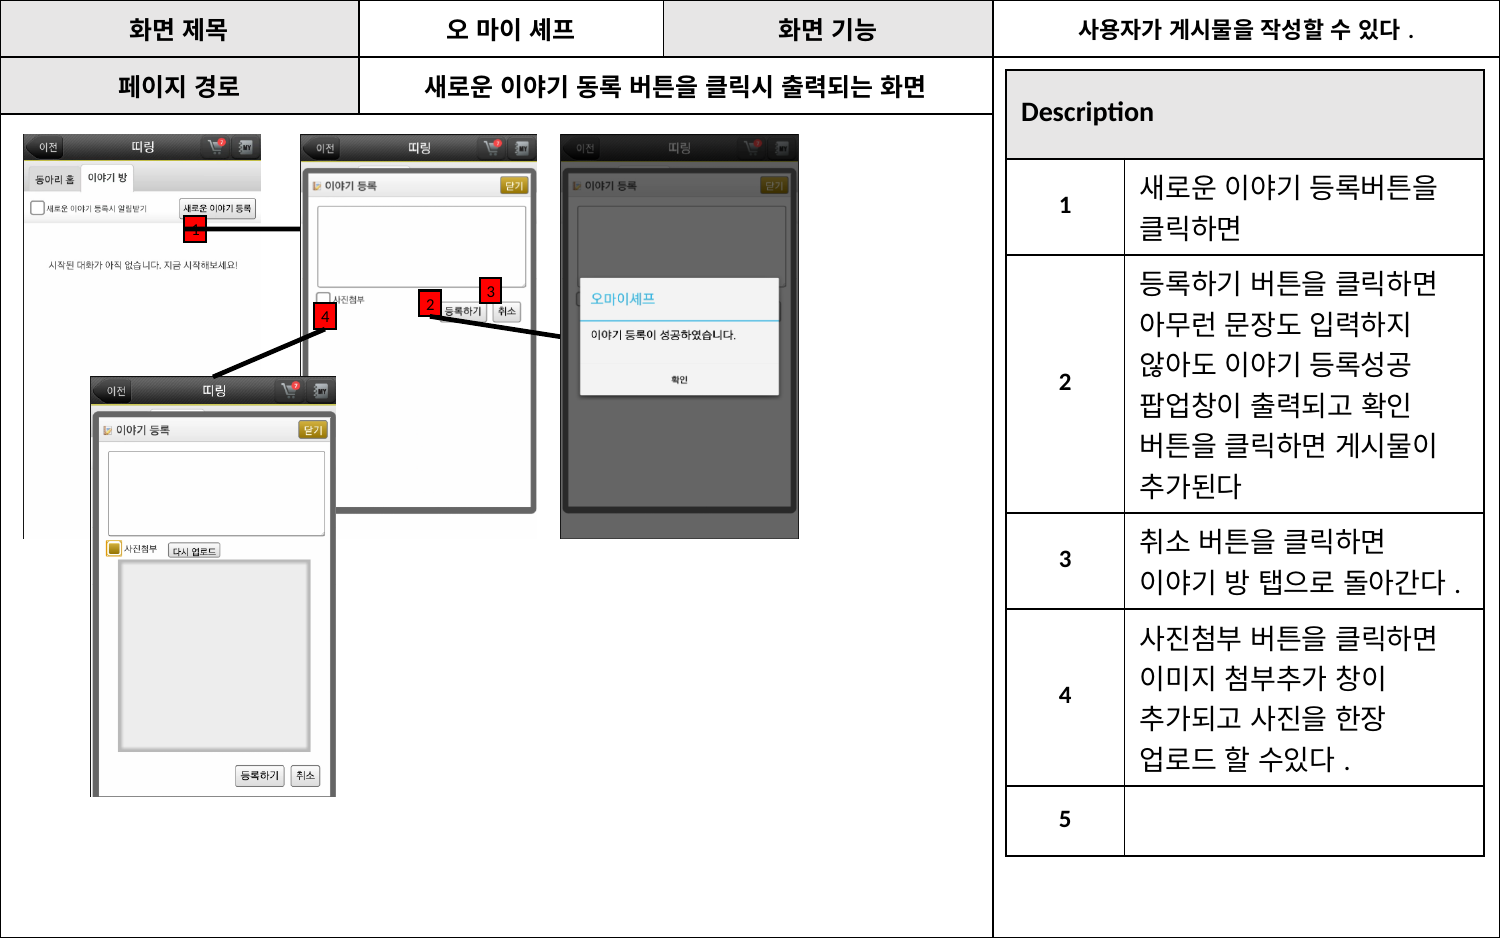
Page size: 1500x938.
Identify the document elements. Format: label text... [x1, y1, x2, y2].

table_cell 4 [1007, 610, 1124, 785]
picture [23, 134, 537, 797]
table_cell 새로운 이야기 등록버튼을 클릭하면 [1125, 160, 1483, 254]
table_cell [1125, 787, 1483, 855]
table_header 오 마이 셰프 [360, 1, 663, 56]
table_header Description [1007, 71, 1483, 158]
table_header 사용자가 게시물을 작성할 수 있다. [994, 1, 1499, 56]
table_cell 1 [1007, 160, 1124, 254]
table_cell 3 [1007, 514, 1124, 608]
table_cell 취소 버튼을 클릭하면 이야기 방 탭으로 돌아간다. [1125, 514, 1483, 608]
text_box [429, 316, 561, 337]
table_cell 5 [1007, 787, 1124, 855]
table_header 화면 기능 [664, 1, 992, 56]
picture [560, 134, 799, 539]
table_cell [1, 115, 992, 937]
table_cell 사진첨부 버튼을 클릭하면 이미지 첨부추가 창이 추가되고 사진을 한장 업로드 할 수있다. [1125, 610, 1483, 785]
table_cell 페이지 경로 [1, 58, 358, 113]
table_cell [994, 58, 1499, 937]
table_cell 새로운 이야기 동록 버튼을 클릭시 출력되는 화면 [360, 58, 992, 113]
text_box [212, 329, 325, 377]
table_header 화면 제목 [1, 1, 358, 56]
table_cell 등록하기 버튼을 클릭하면 아무런 문장도 입력하지 않아도 이야기 등록성공 팝업창이 출력되고 확인 버튼을 클릭하면 게시물이 추가된다 [1125, 256, 1483, 512]
table_cell 2 [1007, 256, 1124, 512]
